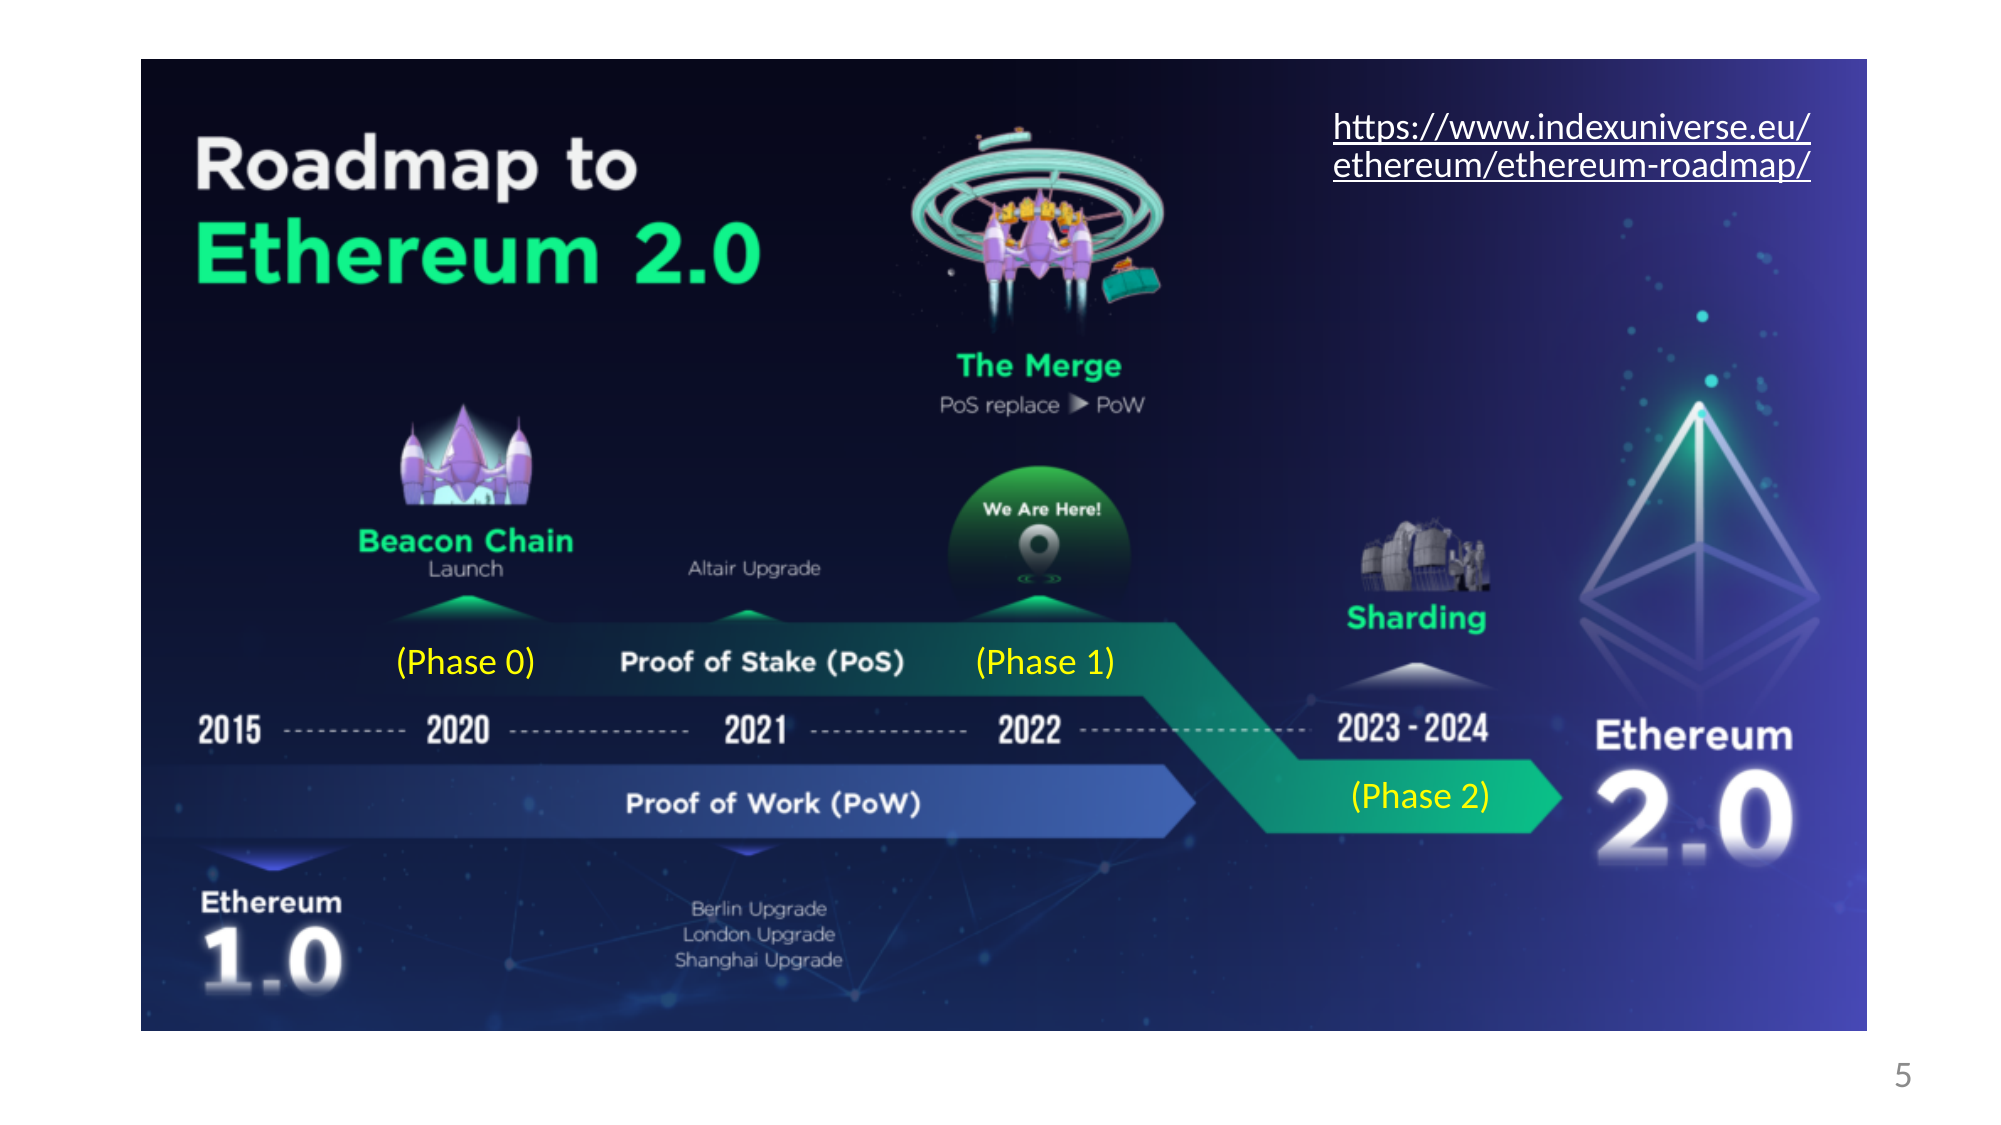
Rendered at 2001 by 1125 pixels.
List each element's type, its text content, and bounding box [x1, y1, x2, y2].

slide_number 5 [1477, 1042, 1928, 1103]
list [141, 59, 1867, 1031]
